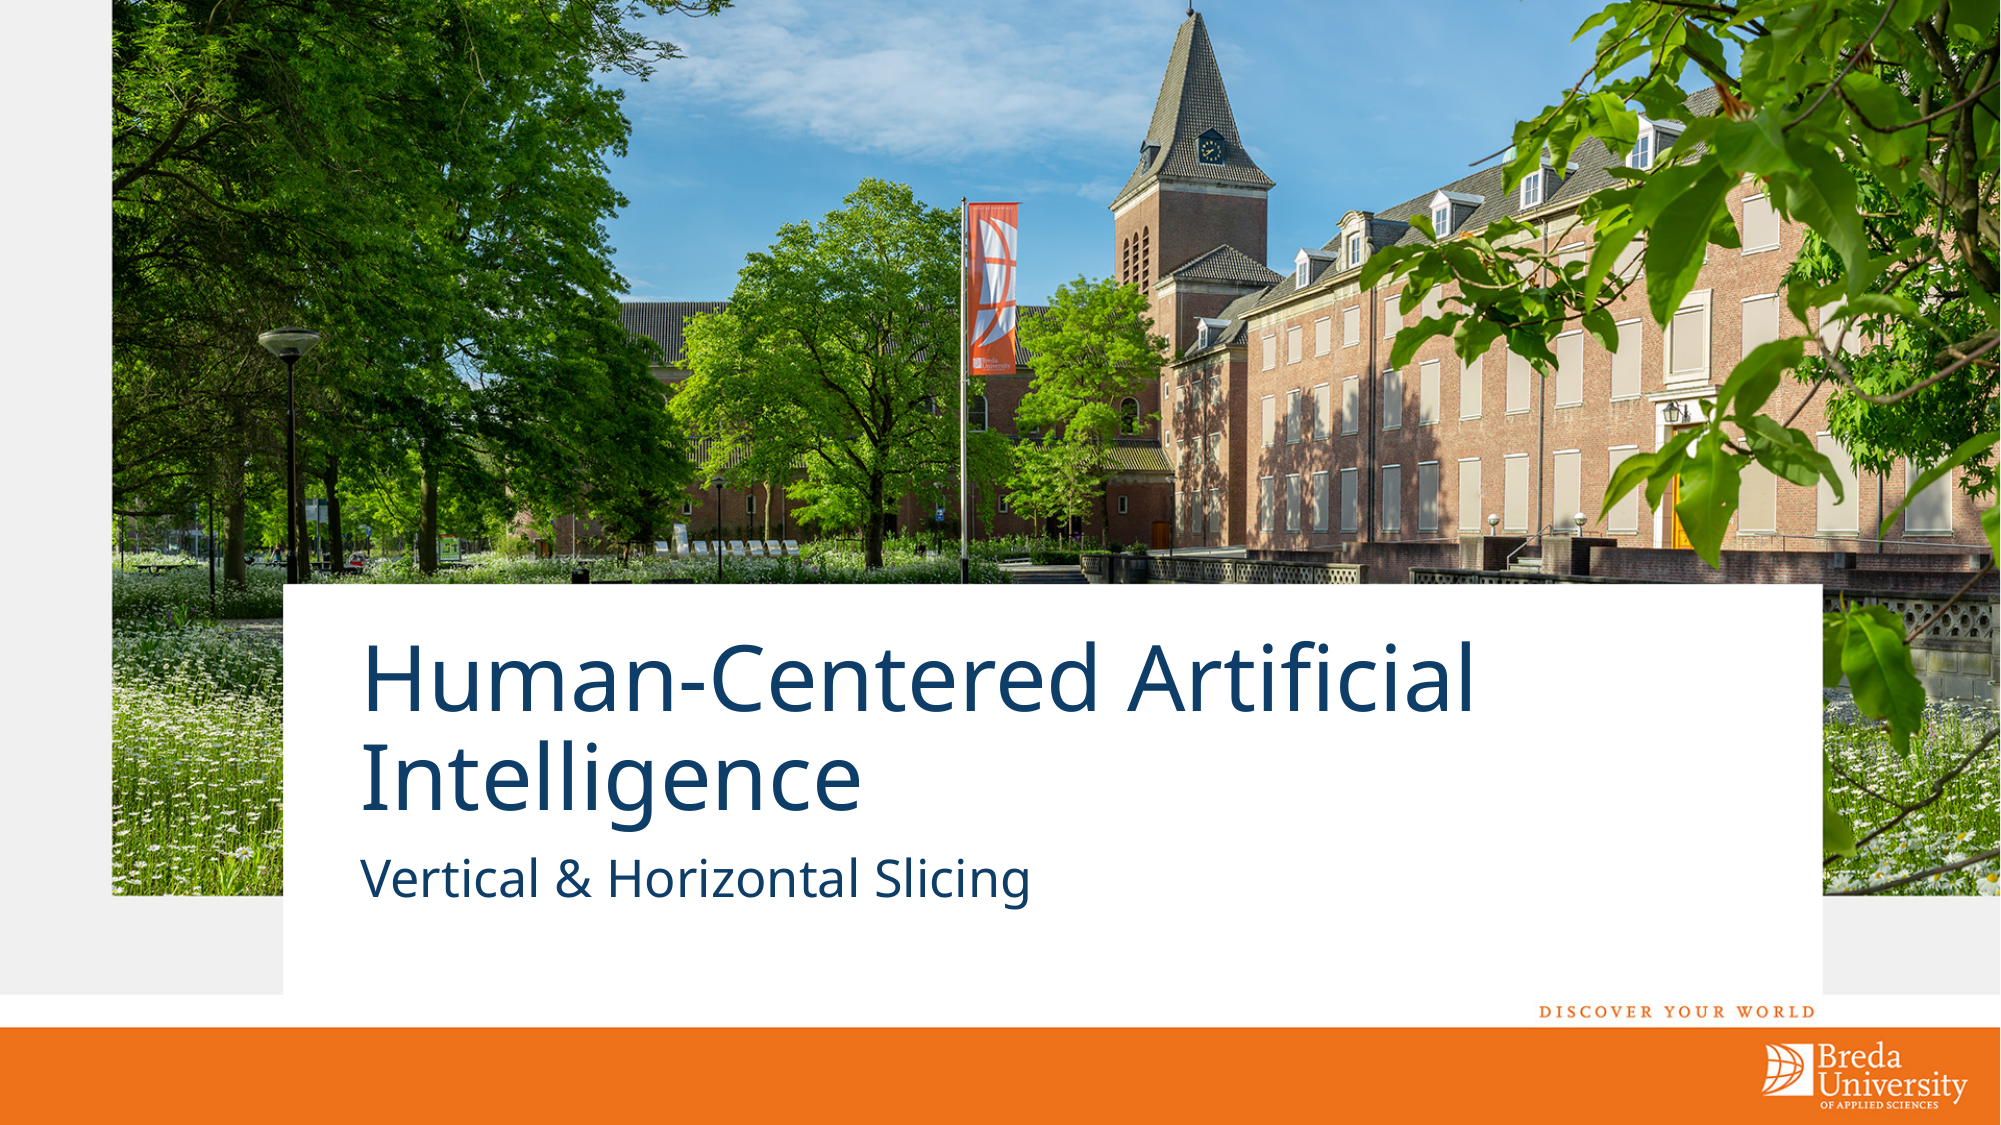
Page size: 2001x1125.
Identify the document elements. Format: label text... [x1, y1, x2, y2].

picture [0, 0, 2001, 1125]
title Human-Centered Artificial Intelligence [283, 584, 1821, 835]
list Vertical & Horizontal Slicing [283, 835, 1821, 996]
